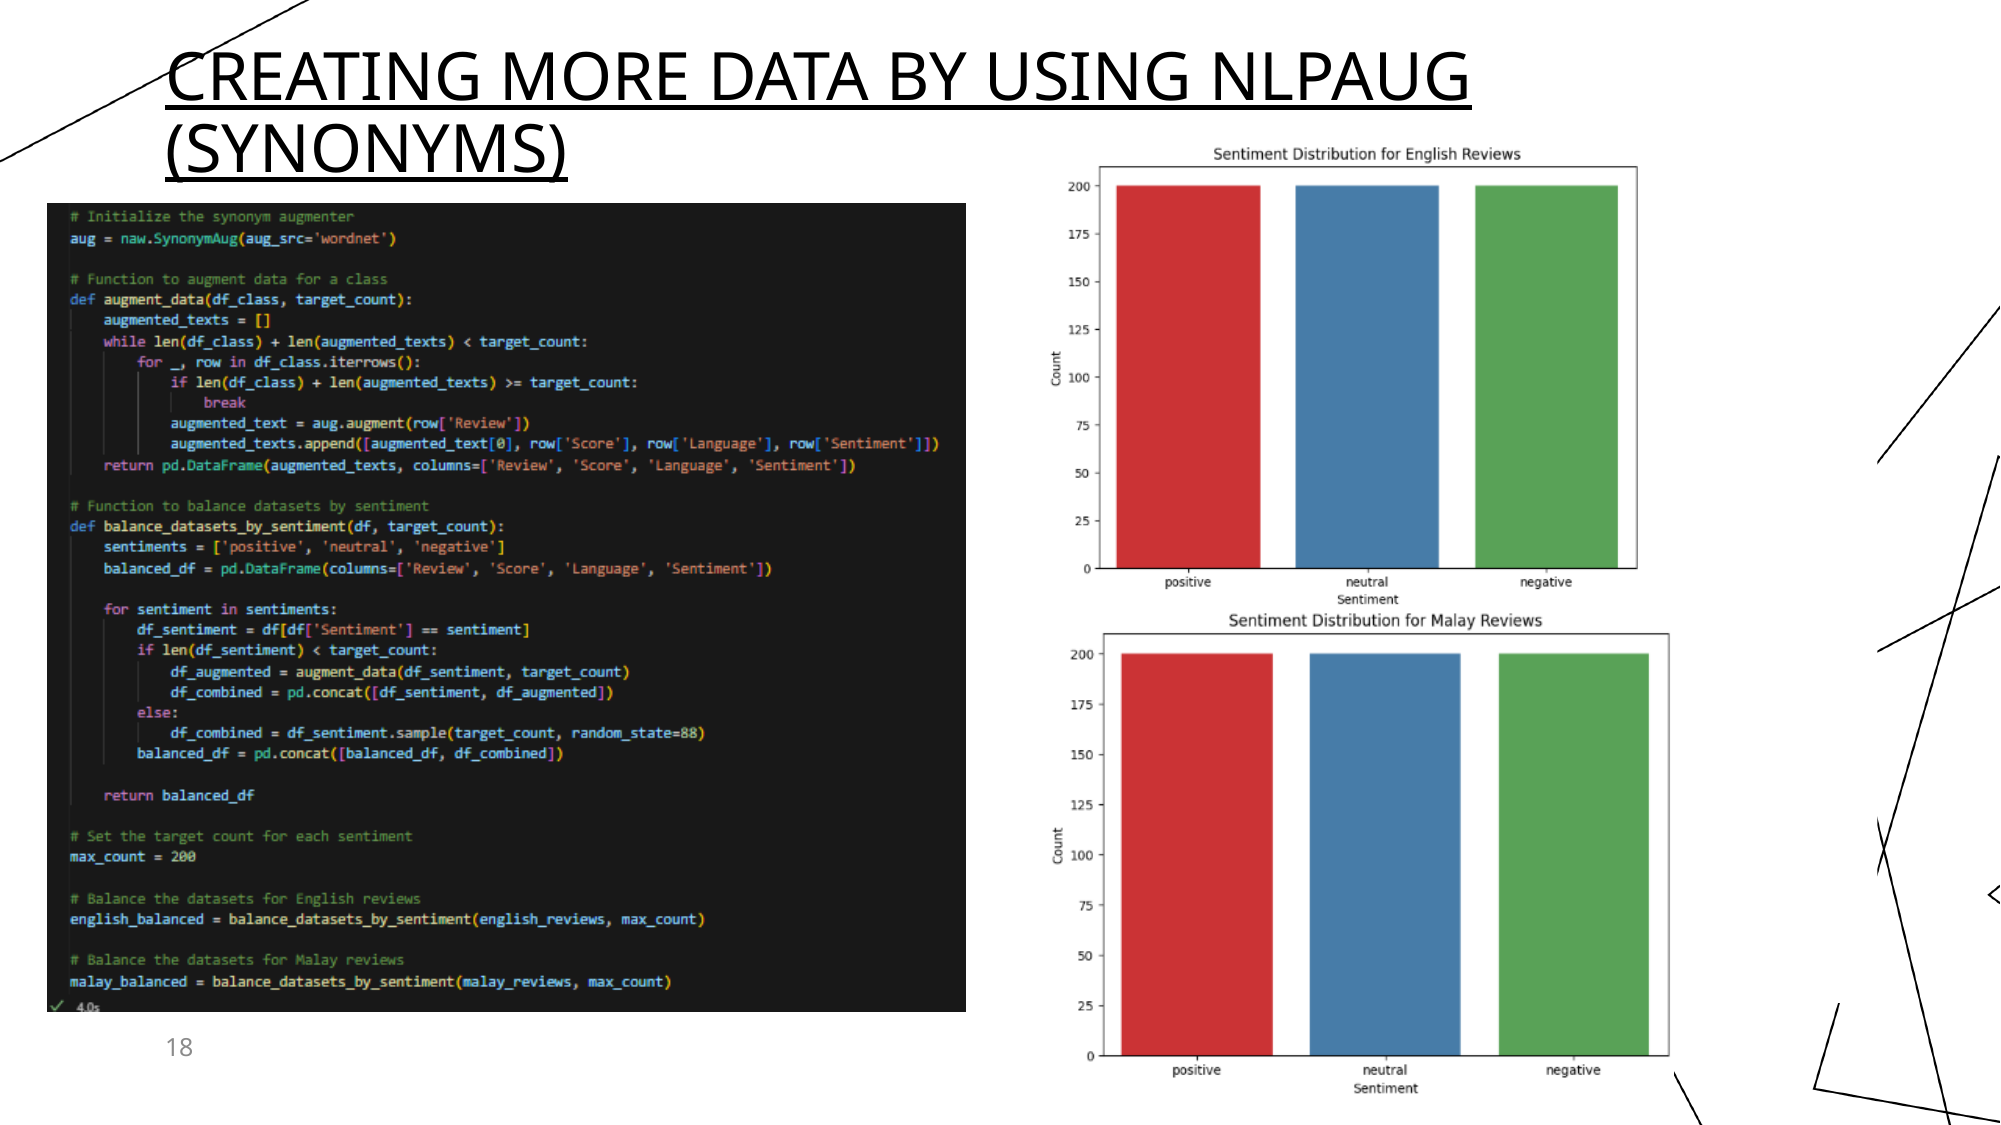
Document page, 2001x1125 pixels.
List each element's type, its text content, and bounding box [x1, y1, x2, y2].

picture [0, 0, 966, 1012]
slide_number 18 [150, 1024, 254, 1074]
picture [1047, 145, 2000, 1125]
title Creating more data BY using NLPAUG (Synonyms) [150, 59, 1850, 170]
